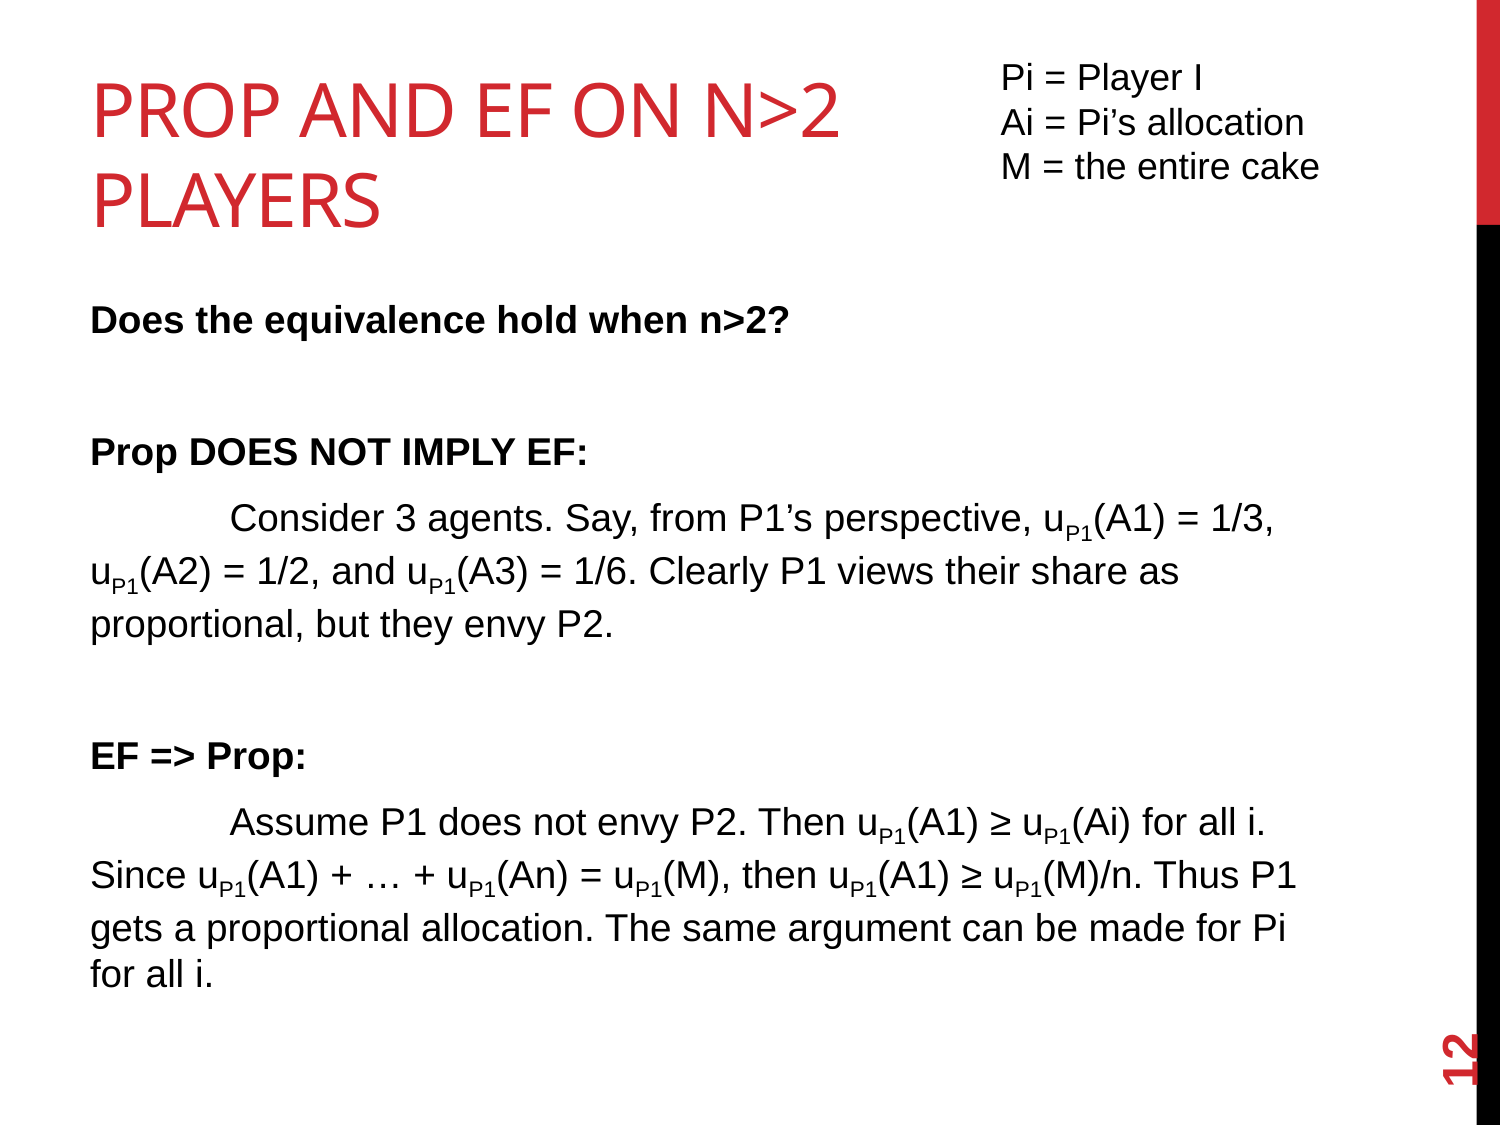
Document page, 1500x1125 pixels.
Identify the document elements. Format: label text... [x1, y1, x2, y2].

text_box Pi = Player I Ai = Pi’s allocation M = the entire cake [985, 45, 1377, 195]
list Does the equivalence hold when n>2? Prop DOES NOT IMPLY EF: Consider 3 agents. Say, from P1’s perspective, uP1(A1) = 1/3, uP1(A2) = 1/2, and uP1(A3) = 1/6. Clearly P1 views their share as proportional, but they envy P2. EF => Prop: Assume P1 does not envy P2. Then uP1(A1) ≥ uP1(Ai) for all i. Since uP1(A1) + … + uP1(An) = uP1(M), then uP1(A1) ≥ uP1(M)/n. Thus P1 gets a proportional allocation. The same argument can be made for Pi for all i. [75, 287, 1325, 1005]
slide_number 12 [1427, 887, 1488, 1104]
title Prop and EF on n>2 players [75, 25, 1025, 250]
